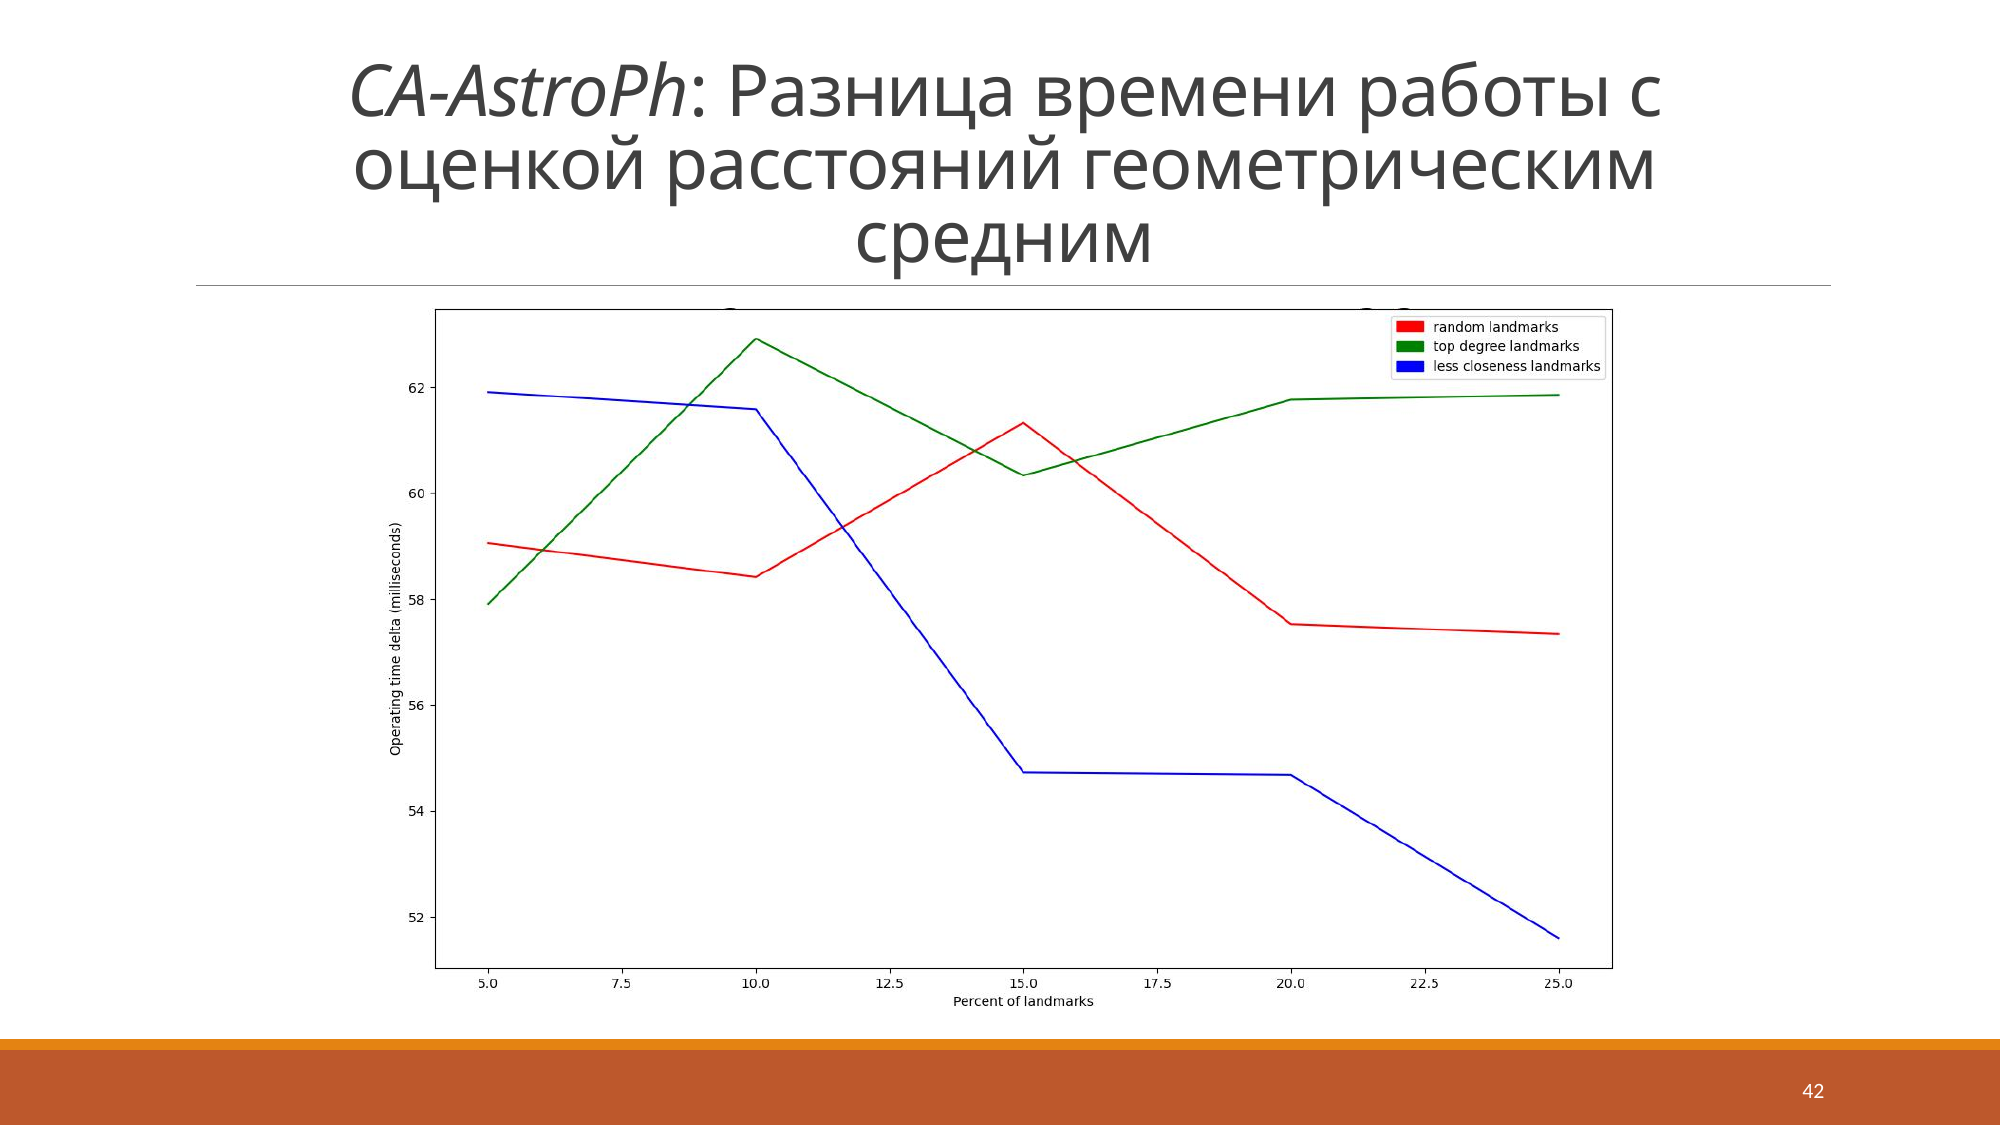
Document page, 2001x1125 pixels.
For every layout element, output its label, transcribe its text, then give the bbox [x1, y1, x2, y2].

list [369, 307, 1641, 1018]
title CA-AstroPh: Разница времени работы с оценкой расстояний геометрическим средним [180, 47, 1830, 285]
slide_number 42 [1624, 1059, 1840, 1120]
